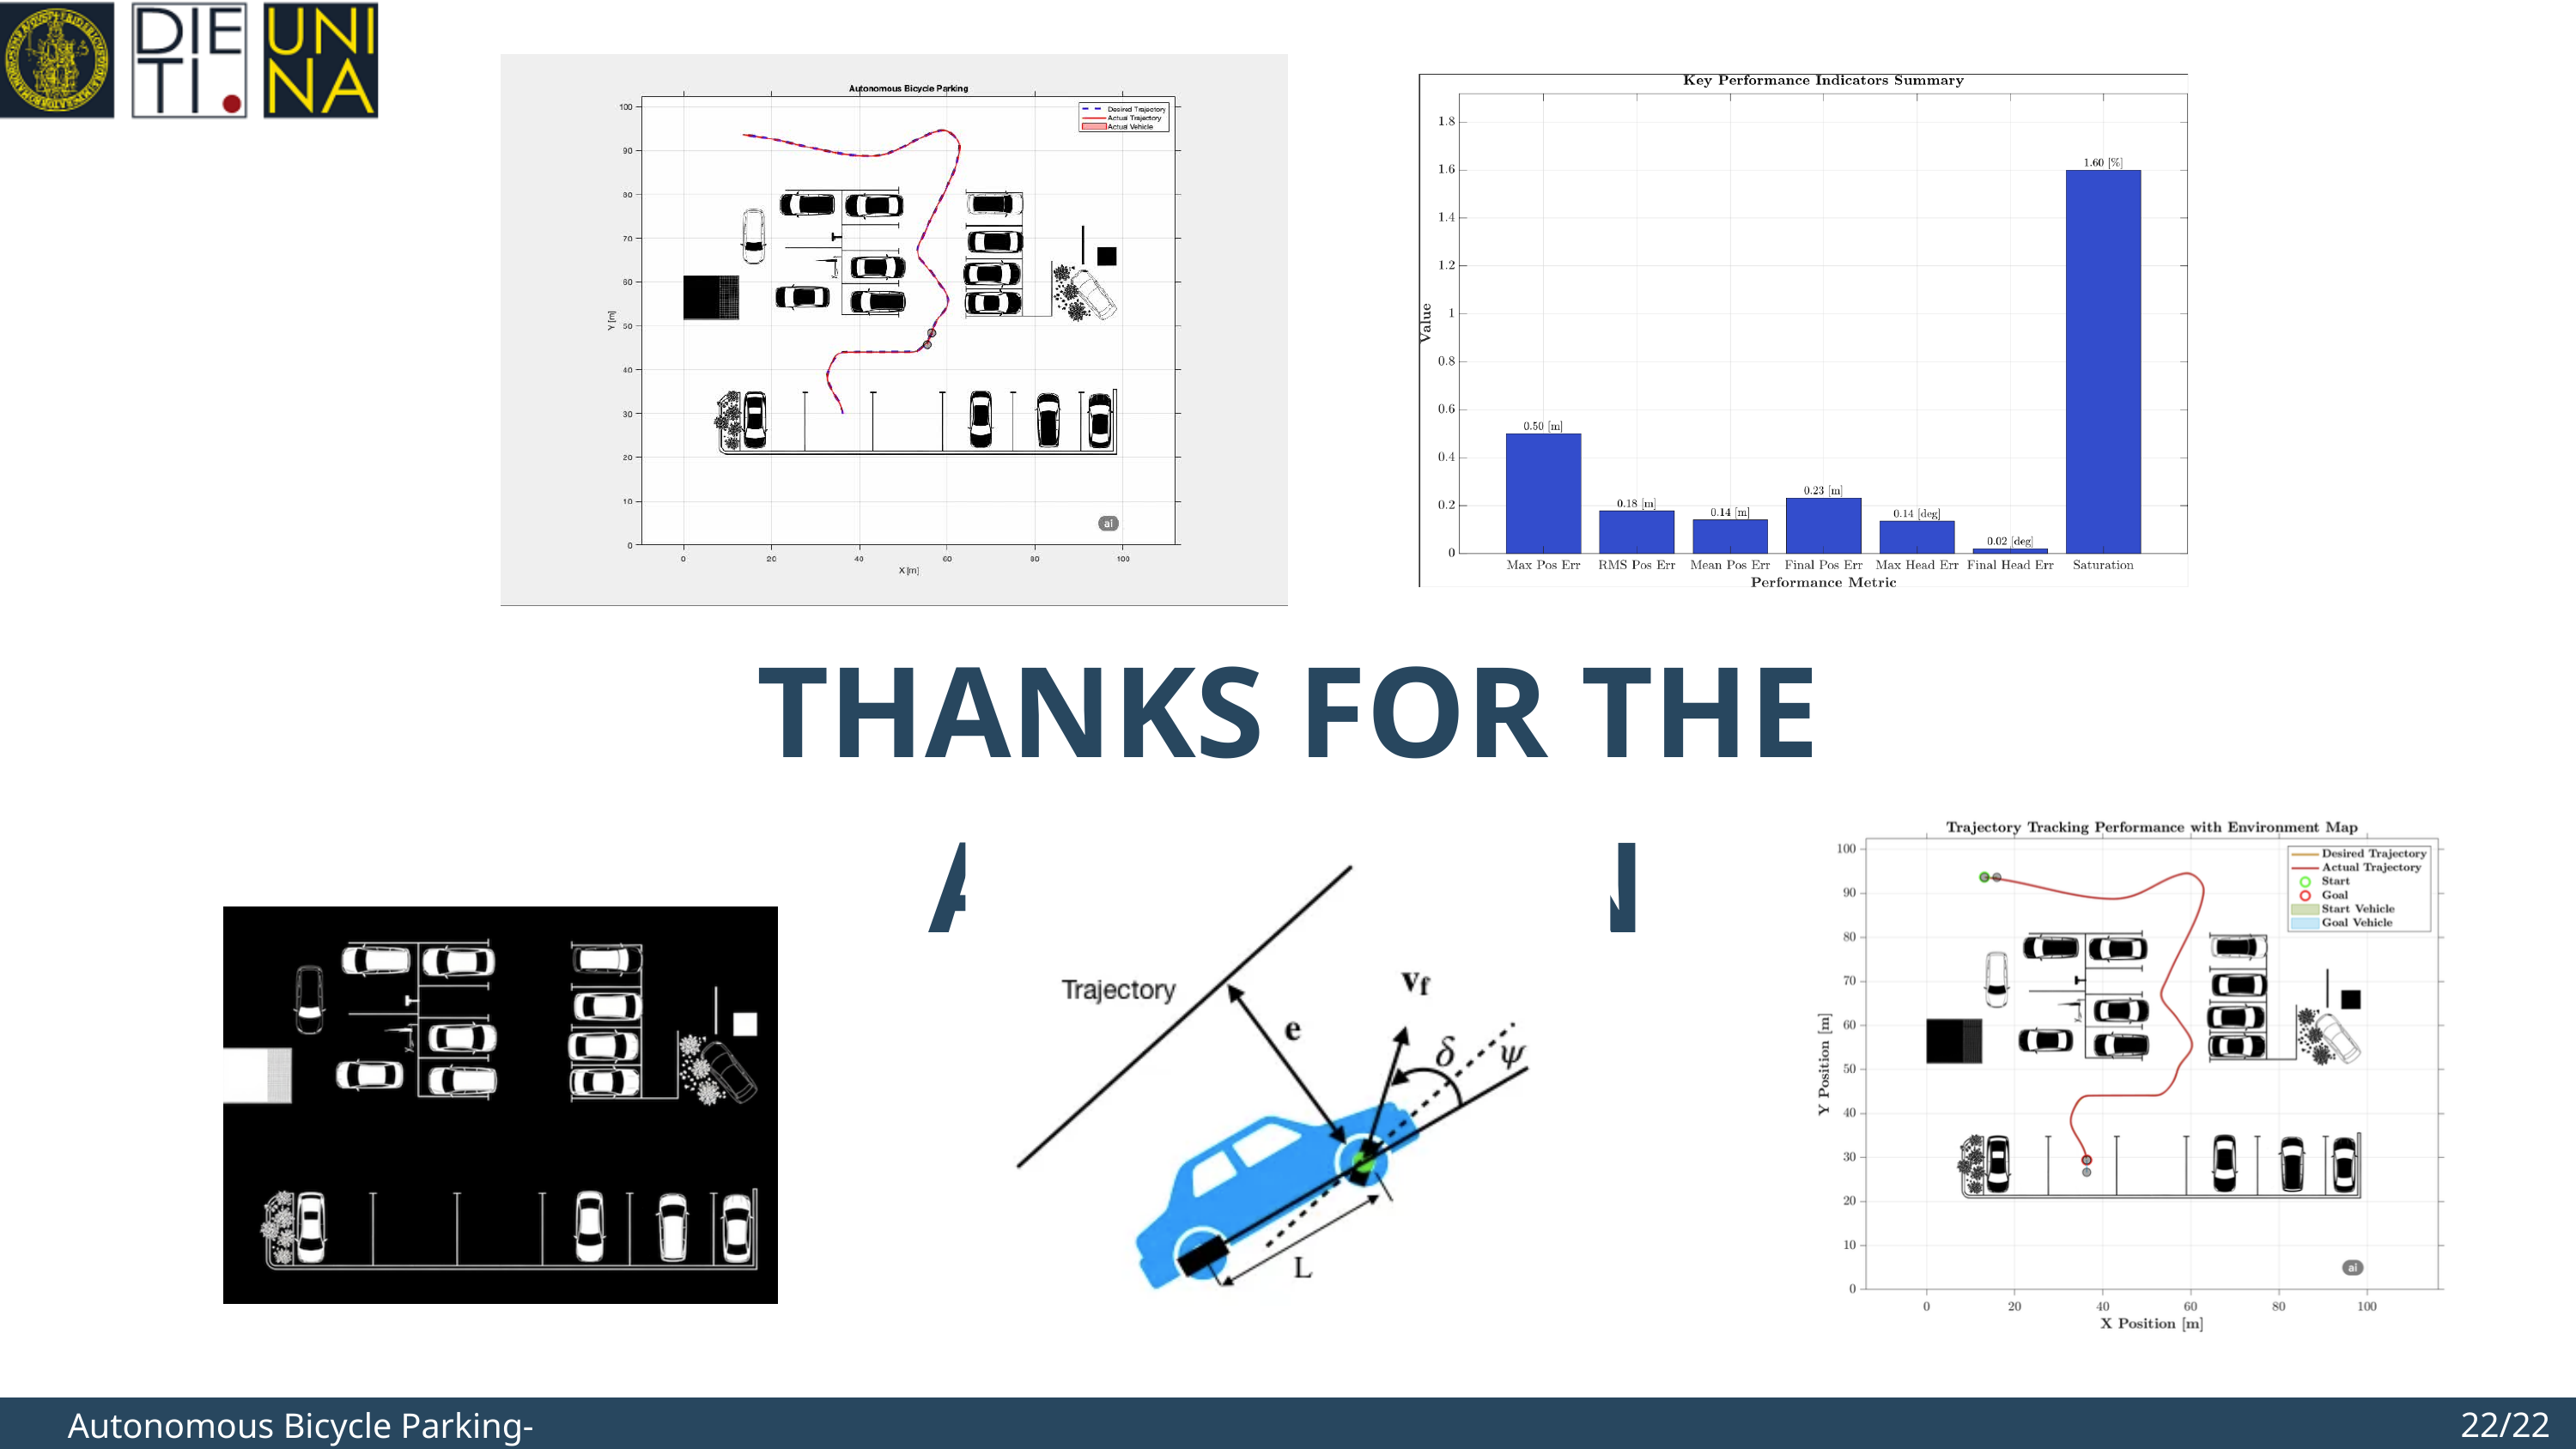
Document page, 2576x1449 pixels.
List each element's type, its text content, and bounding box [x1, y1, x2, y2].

text_box [1798, 807, 2466, 1337]
text_box [0, 0, 379, 123]
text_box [0, 1397, 2576, 1449]
text_box [965, 822, 1611, 1322]
text_box [222, 906, 778, 1304]
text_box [500, 53, 1289, 608]
text_box [1419, 74, 2189, 587]
text_box THANKS FOR THE ATTENTION [649, 606, 1927, 958]
